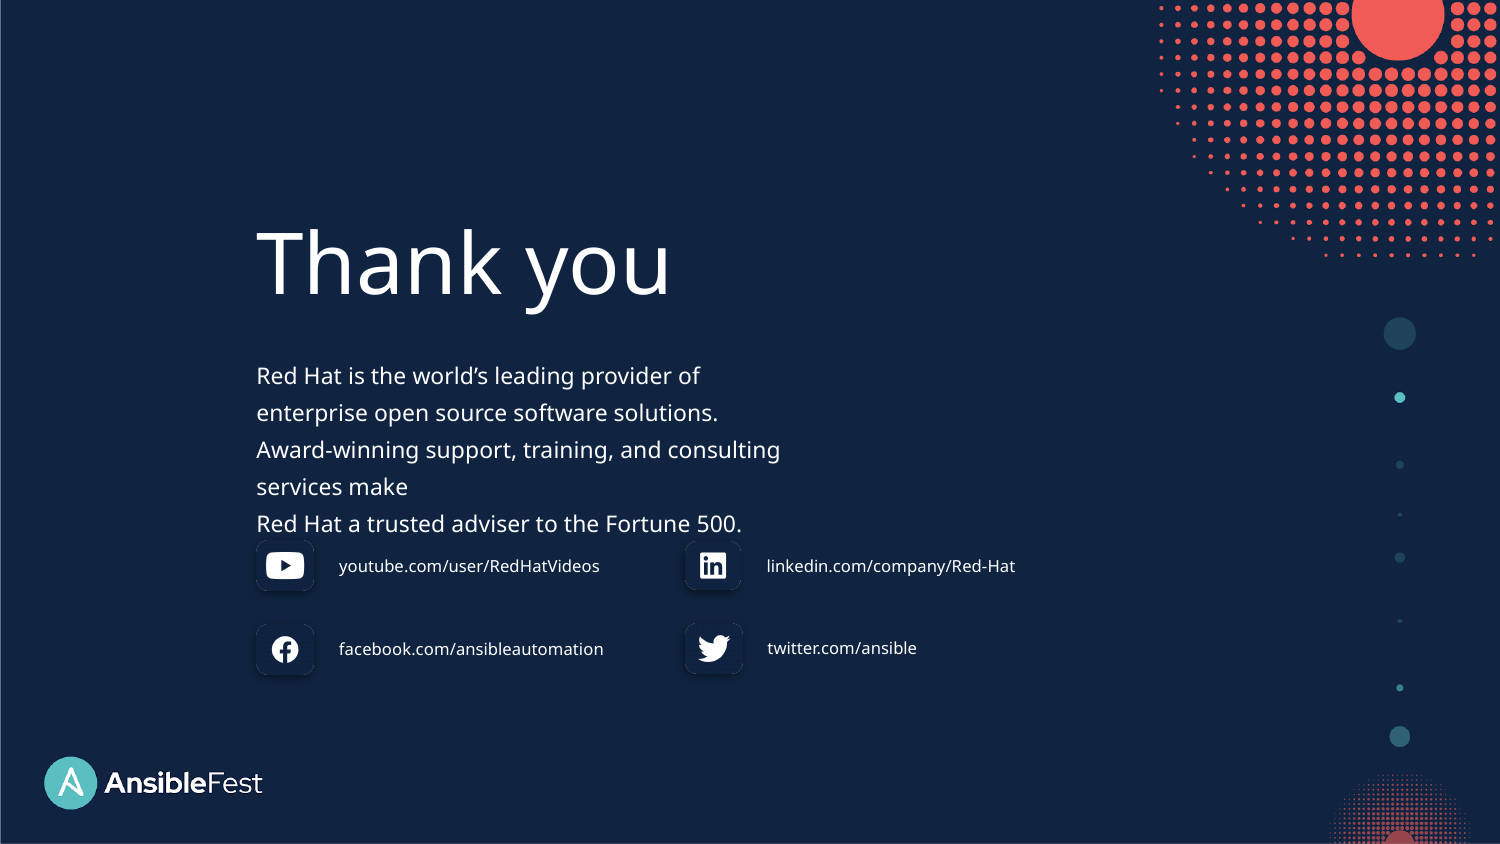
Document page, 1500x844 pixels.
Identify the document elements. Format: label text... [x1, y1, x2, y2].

text_box Thank you [256, 207, 860, 312]
text_box Red Hat is the world’s leading provider of enterprise open source software solutions. Award-winning support, training, and consulting services make Red Hat a trusted adviser to the Fortune 500. [256, 351, 790, 480]
picture [0, 0, 1500, 844]
text_box linkedin.com/company/Red-Hat [751, 548, 1076, 583]
text_box facebook.com/ansibleautomation [323, 631, 648, 666]
text_box youtube.com/user/RedHatVideos [324, 548, 648, 583]
text_box twitter.com/ansible [752, 630, 1077, 665]
